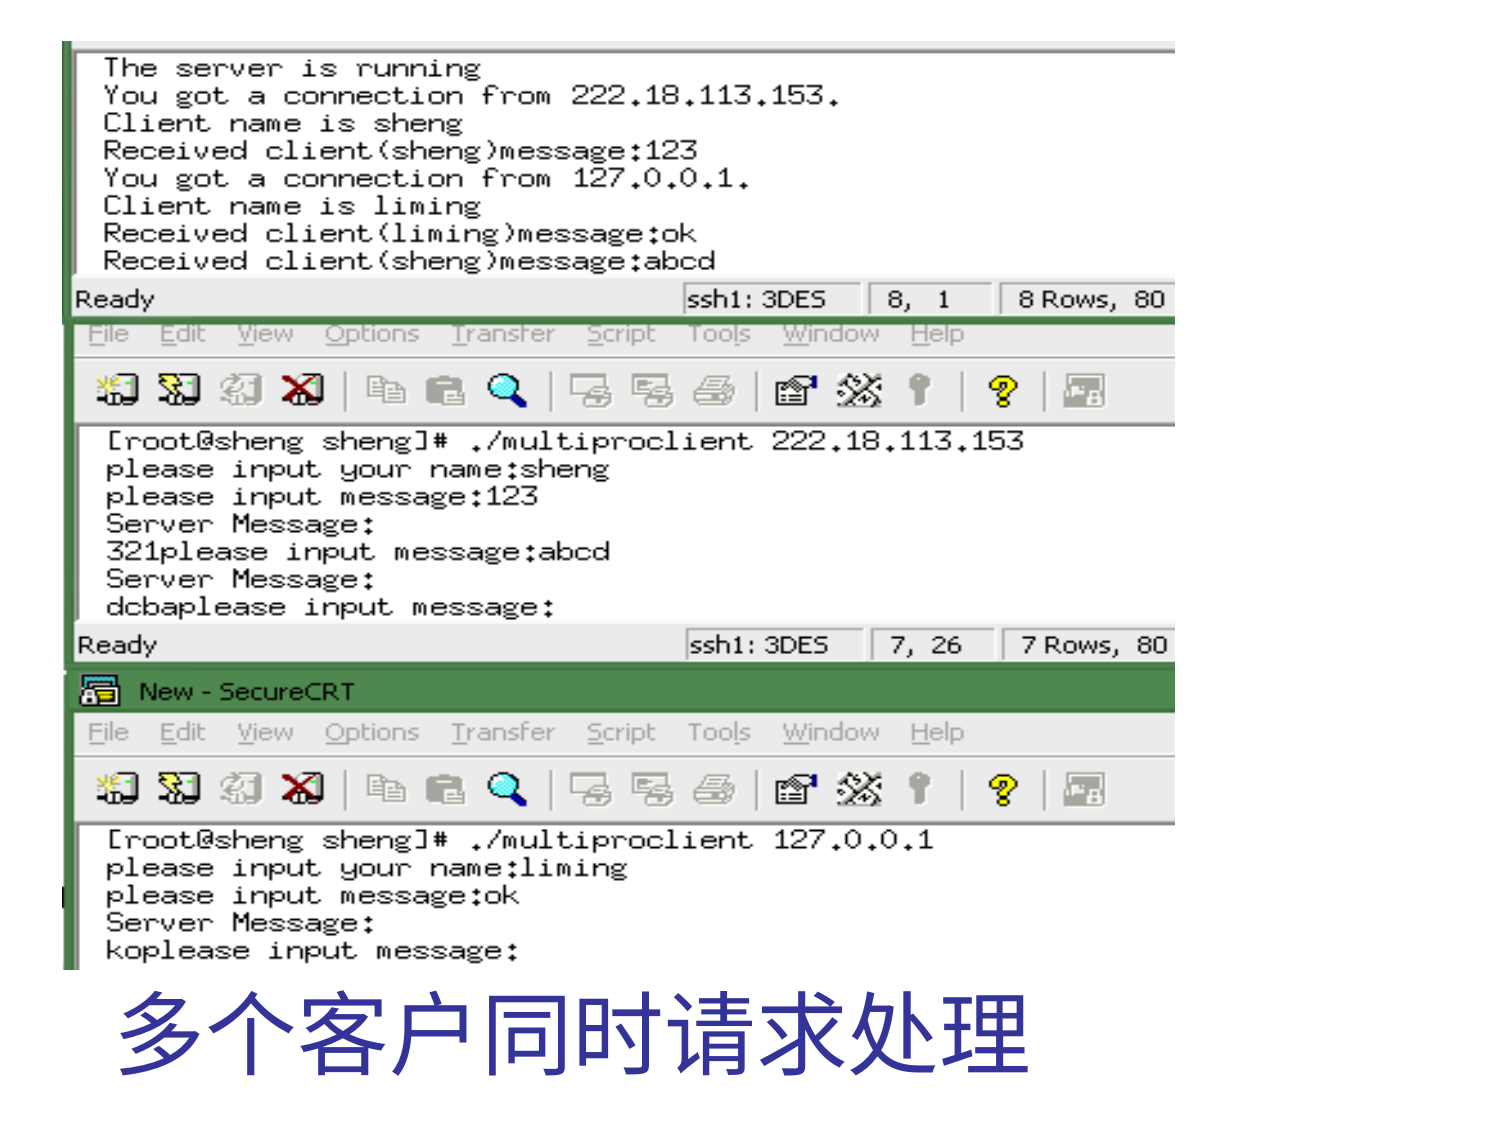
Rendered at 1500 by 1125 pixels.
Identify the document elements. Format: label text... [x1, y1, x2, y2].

title 多个客户同时请求处理 [98, 968, 1341, 1095]
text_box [62, 41, 1176, 970]
